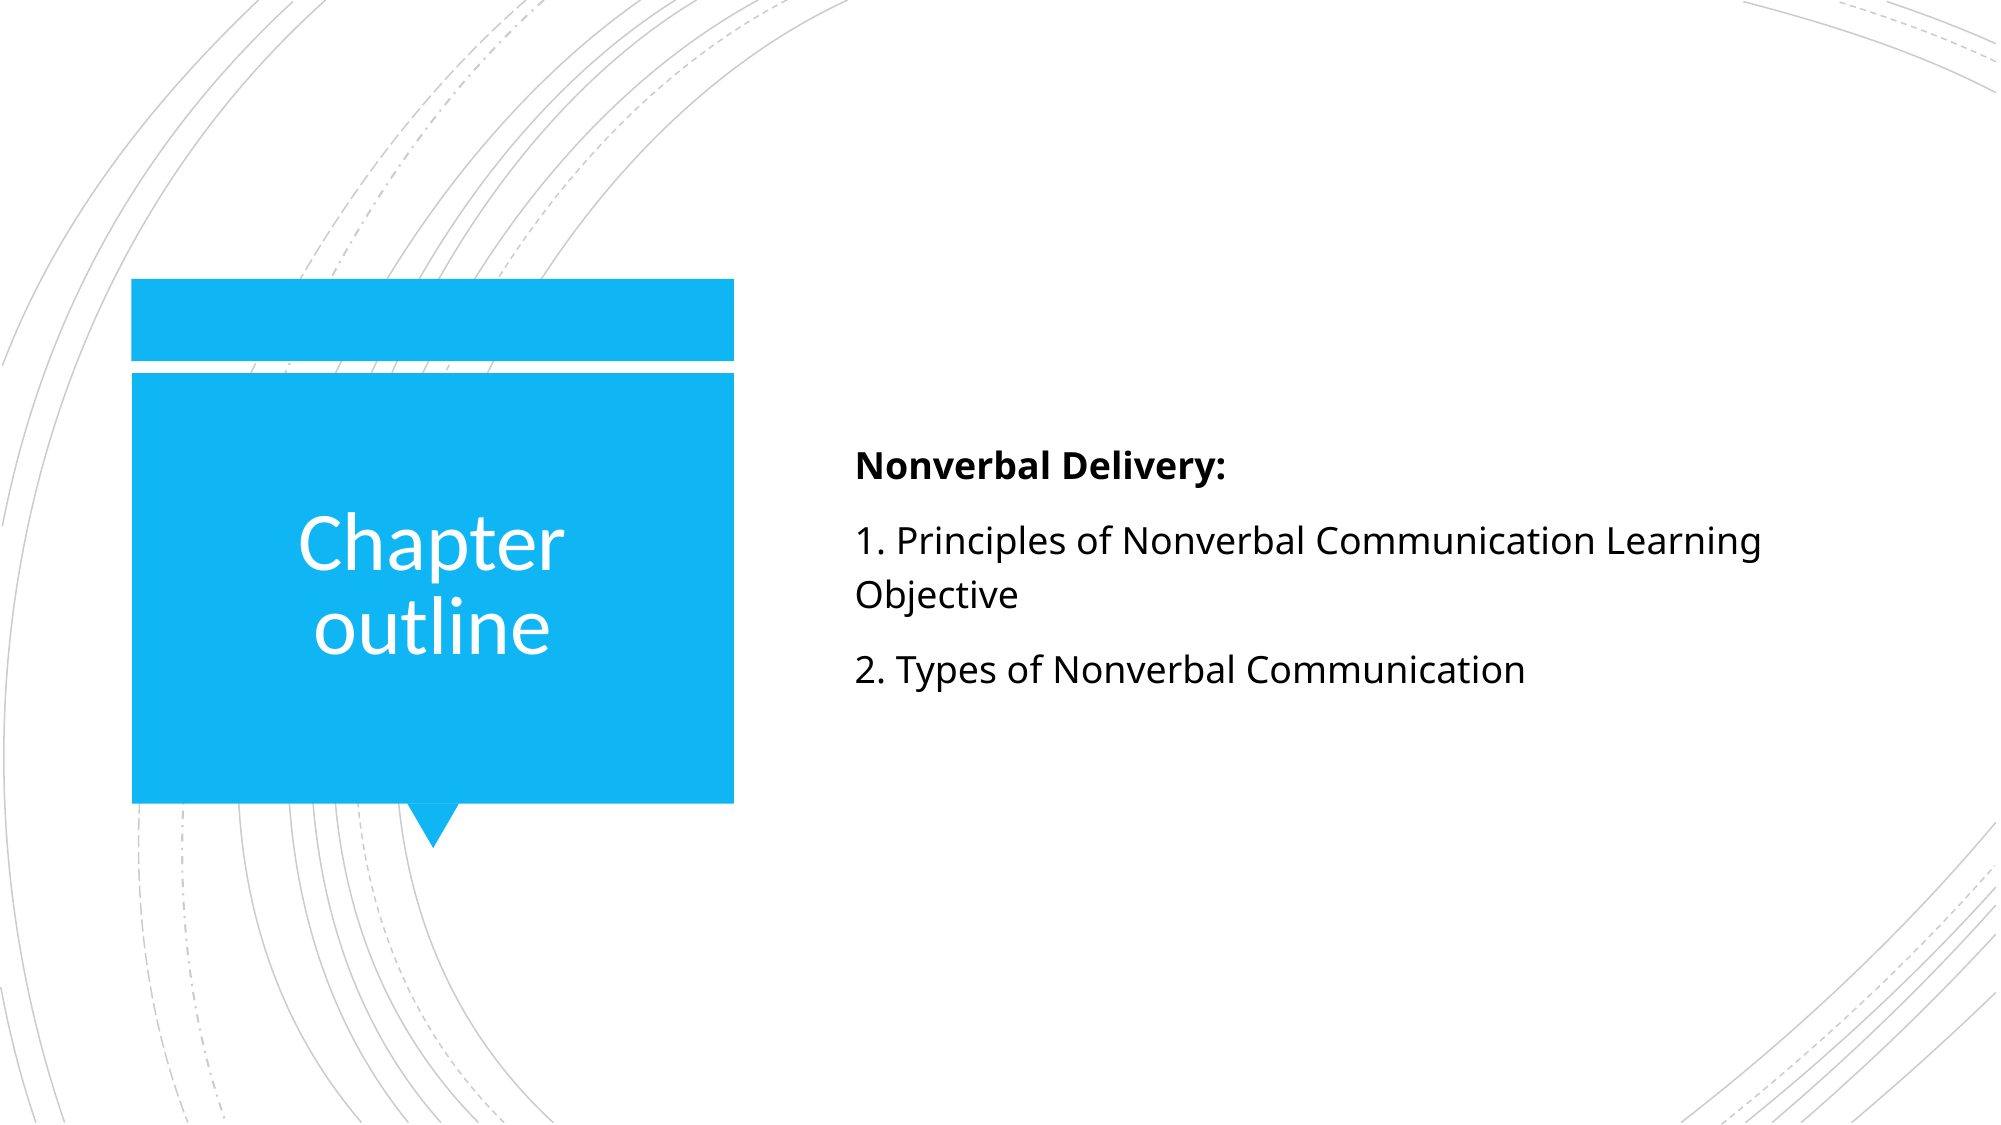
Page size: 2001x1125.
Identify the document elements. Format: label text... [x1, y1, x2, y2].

list Nonverbal Delivery: 1. Principles of Nonverbal Communication Learning Objective 2. Types of Nonverbal Communication [839, 131, 1871, 993]
title Chapter outline [145, 385, 720, 789]
